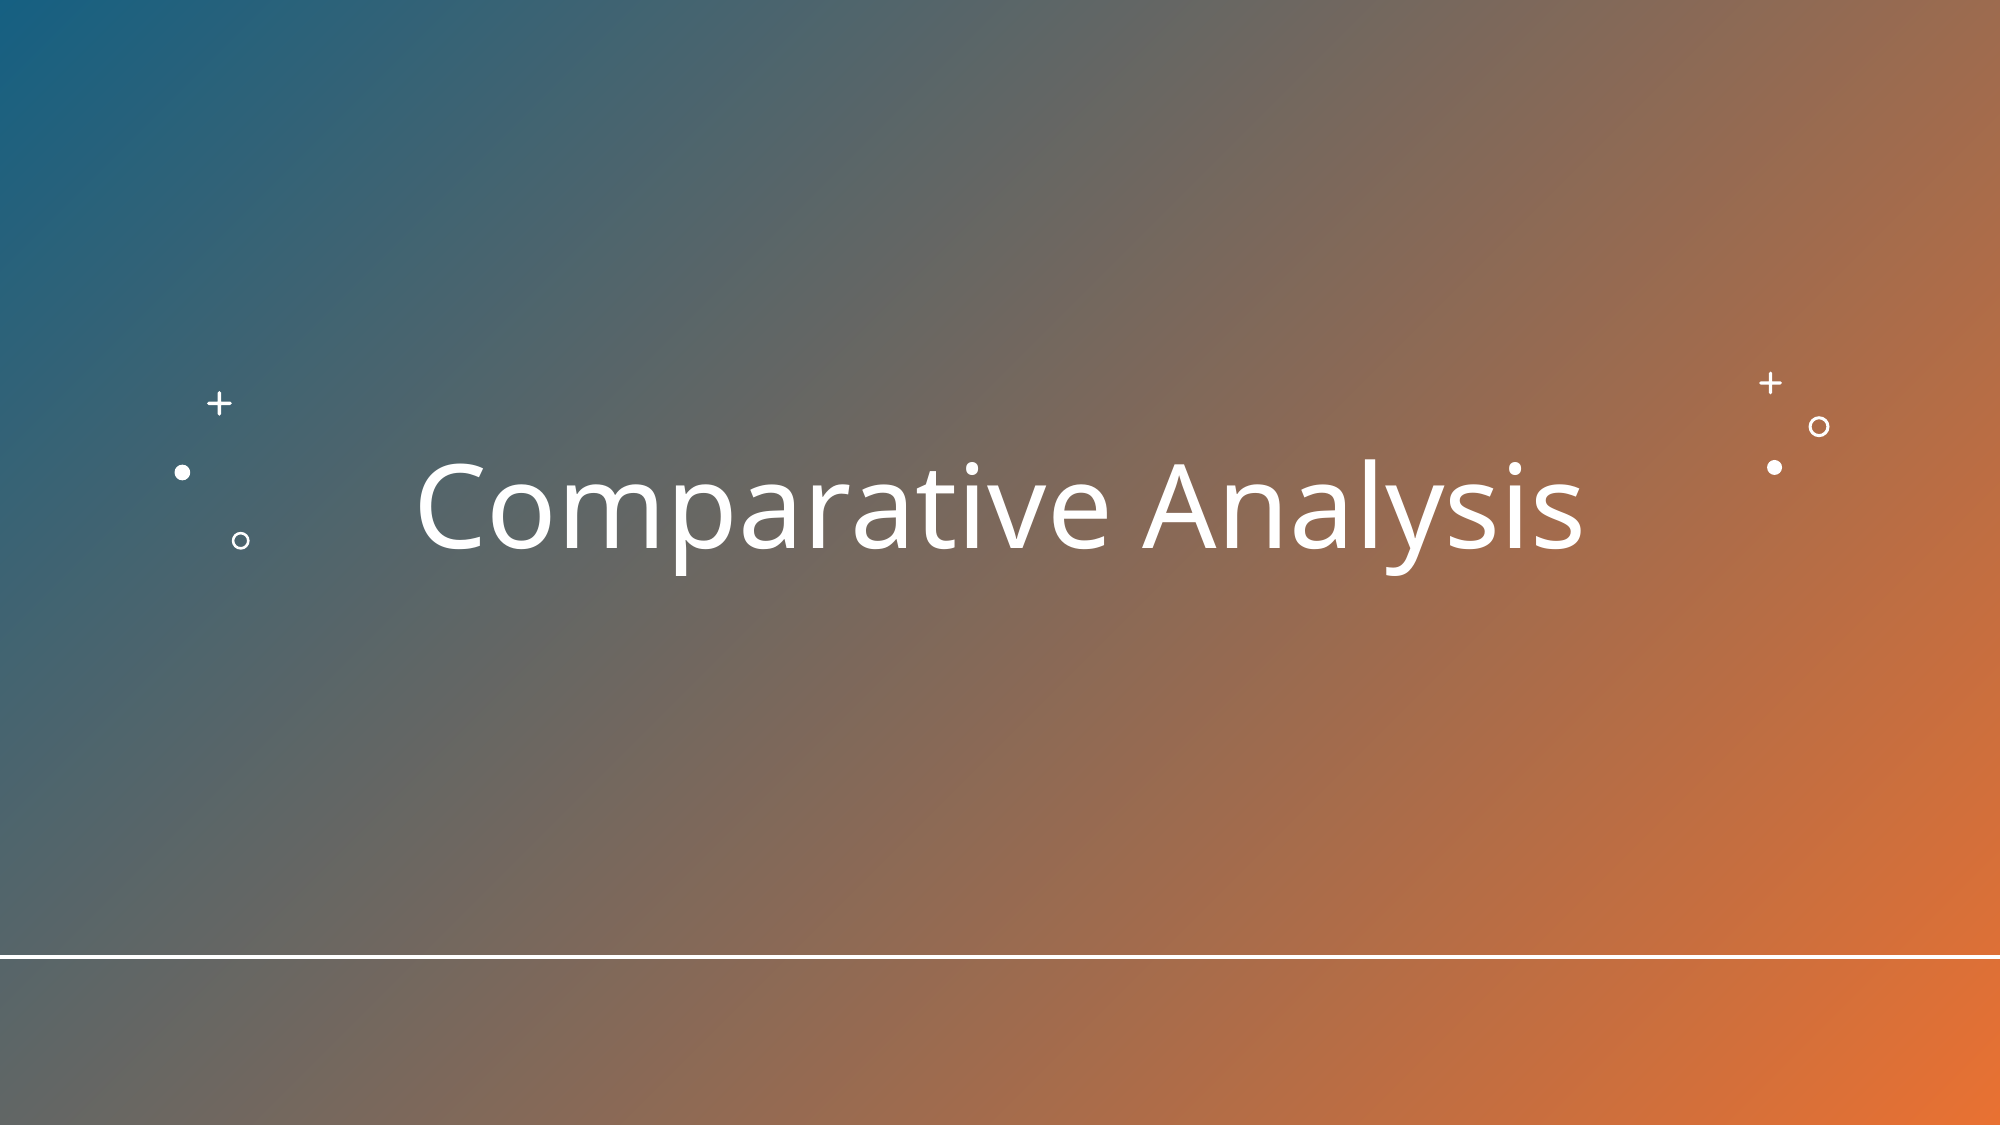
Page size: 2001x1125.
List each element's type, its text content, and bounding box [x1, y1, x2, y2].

text_box [0, 0, 2000, 955]
text_box [174, 464, 191, 481]
title Comparative Analysis [249, 198, 1751, 582]
text_box [0, 959, 2000, 1125]
text_box [1767, 459, 1783, 475]
text_box [231, 531, 250, 550]
text_box [1808, 416, 1830, 438]
text_box [206, 390, 232, 416]
text_box [1759, 371, 1782, 395]
